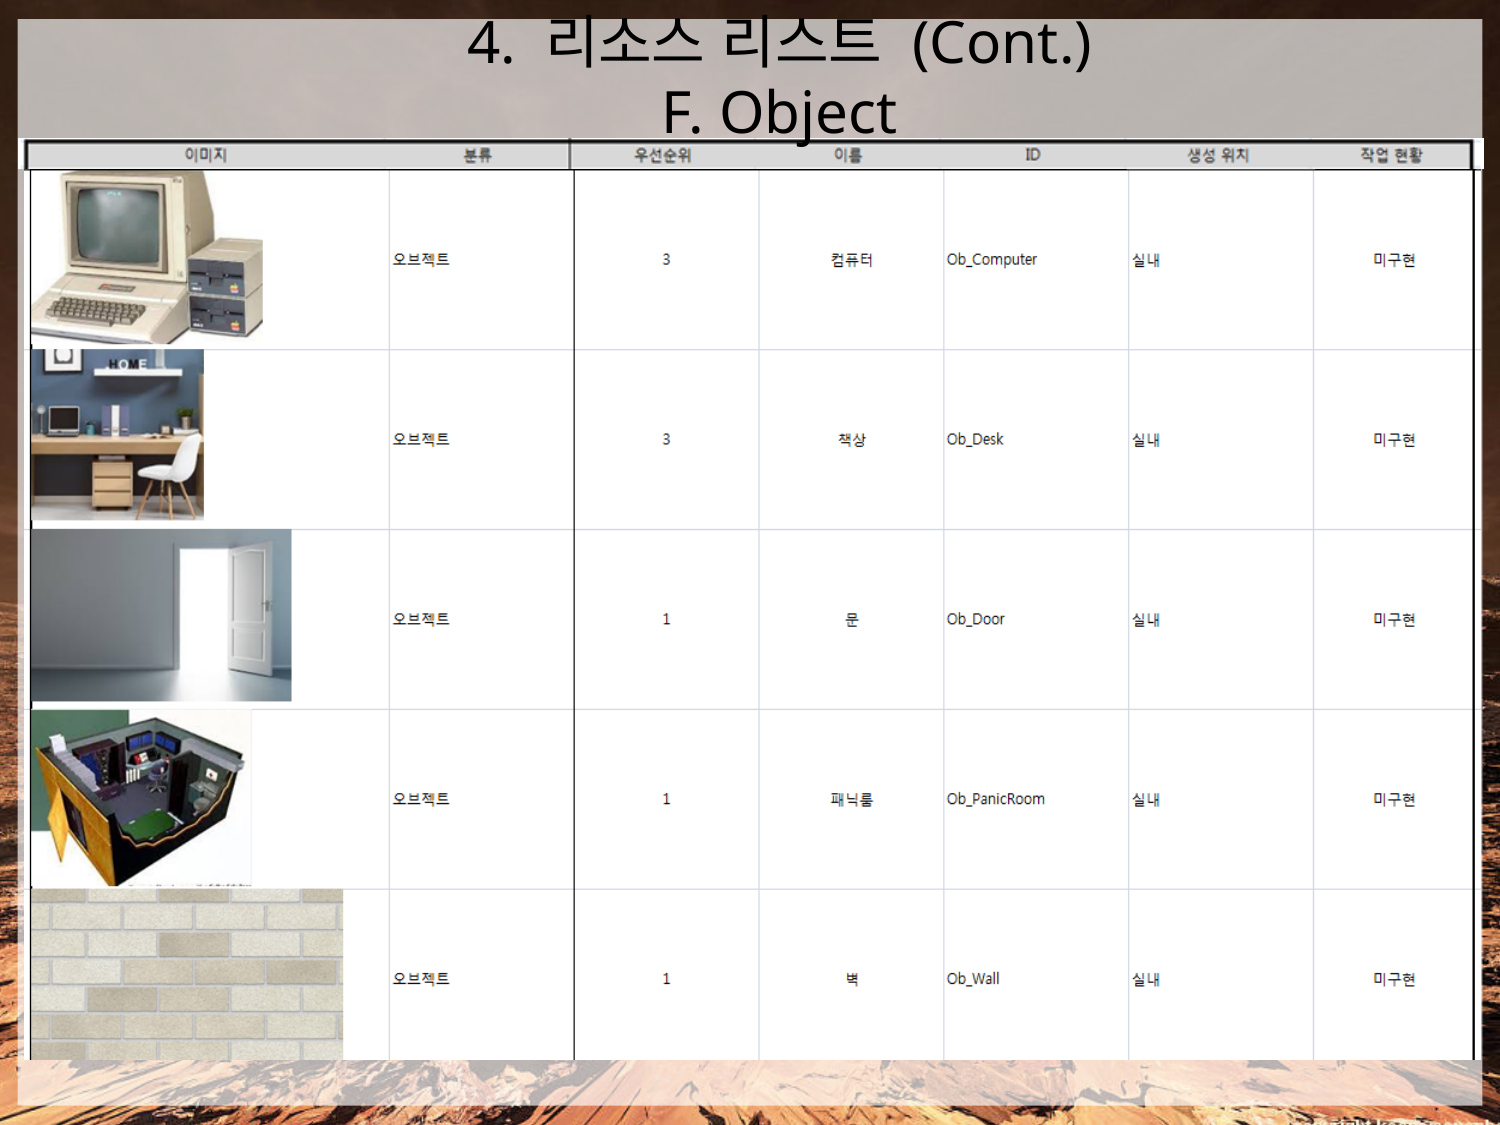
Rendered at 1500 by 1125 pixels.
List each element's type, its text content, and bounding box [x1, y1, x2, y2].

picture [0, 169, 1500, 1125]
text_box 4. 리소스 리스트 (Cont.) F. Object [0, 0, 1500, 169]
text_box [18, 138, 1484, 1061]
